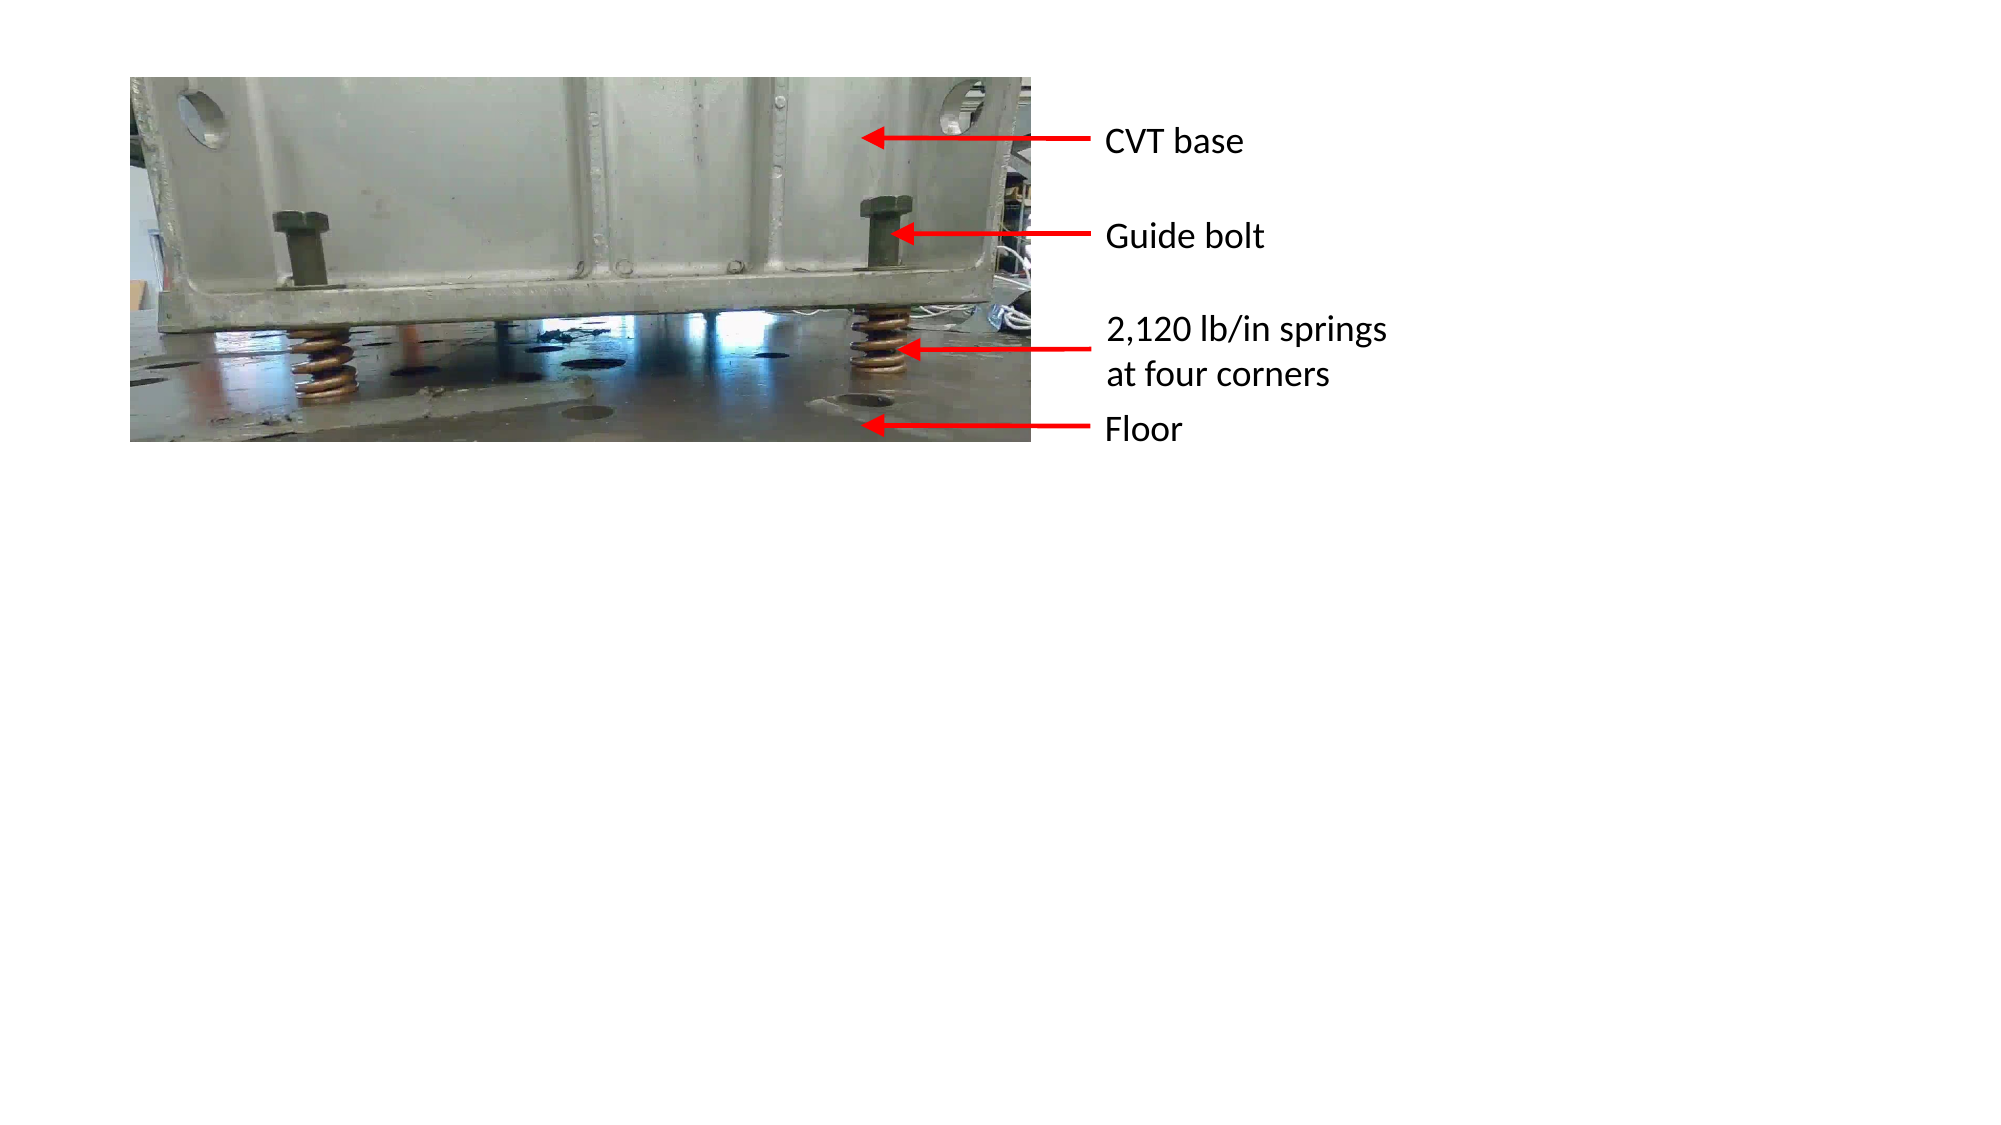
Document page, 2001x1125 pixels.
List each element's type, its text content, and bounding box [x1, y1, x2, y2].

picture [130, 77, 1031, 442]
text_box CVT base [1090, 108, 1260, 169]
text_box Guide bolt [1090, 203, 1281, 264]
text_box Floor [1090, 396, 1199, 456]
text_box 2,120 lb/in springs at four corners [1091, 296, 1403, 402]
